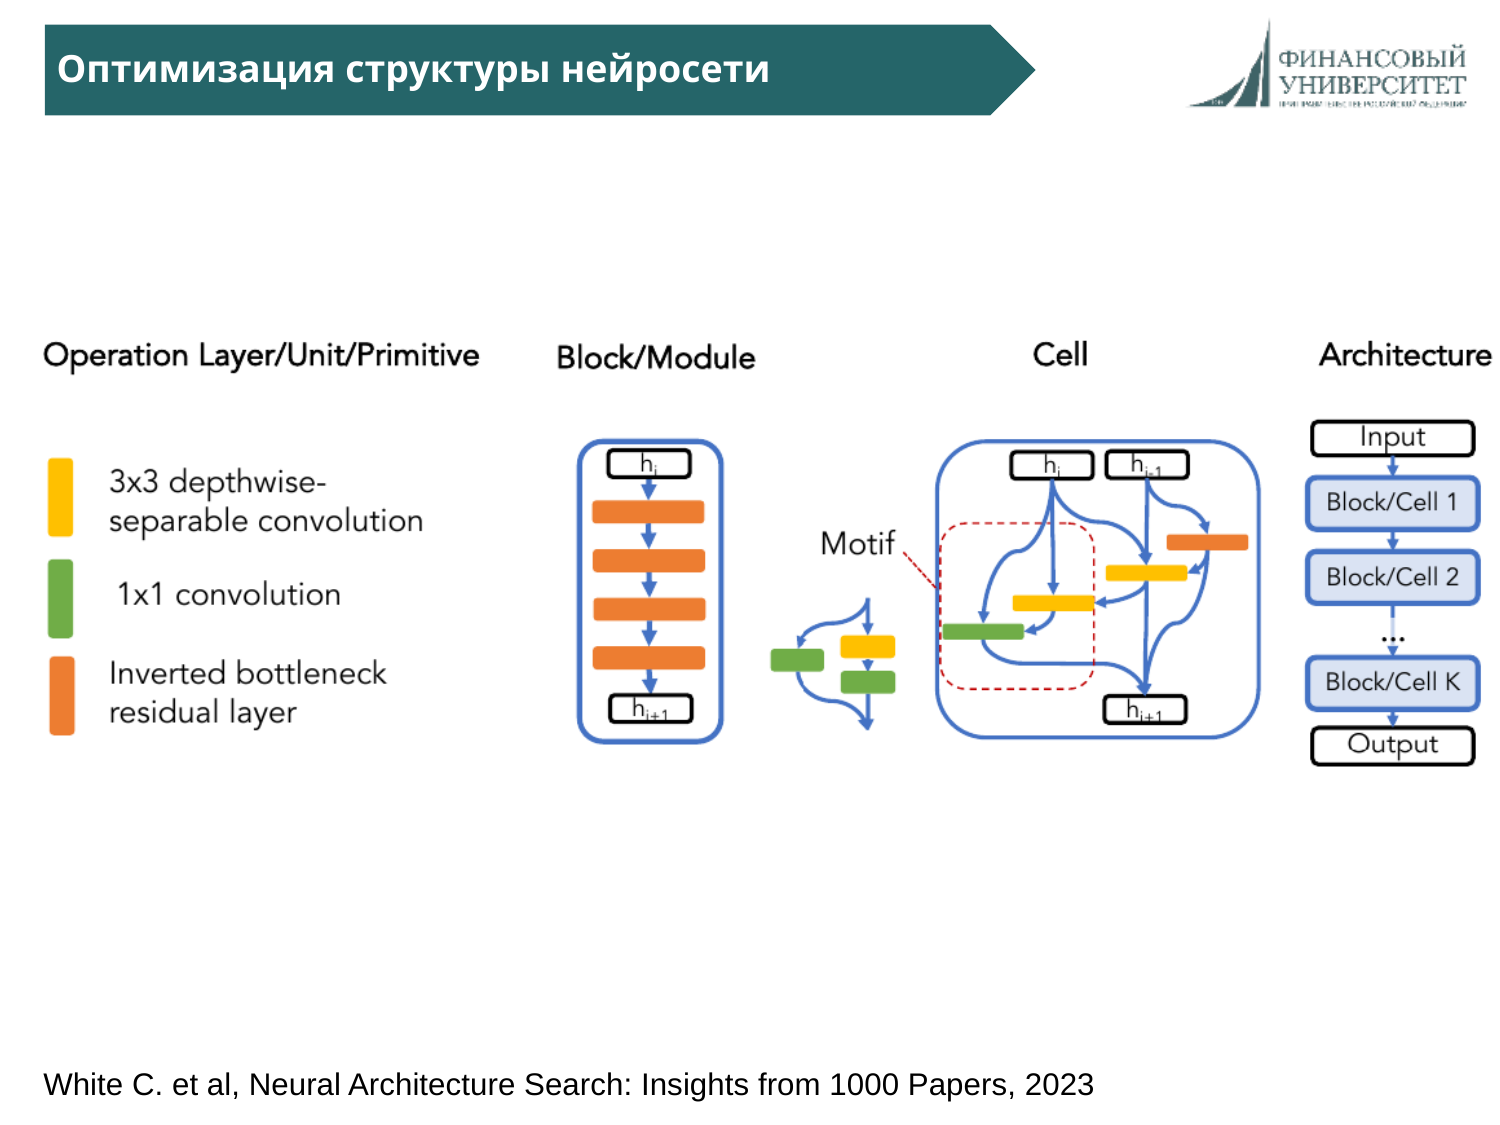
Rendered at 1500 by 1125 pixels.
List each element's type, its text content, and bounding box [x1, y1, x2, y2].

text_box [42, 22, 1039, 118]
text_box White C. et al, Neural Architecture Search: Insights from 1000 Papers, 2023 [28, 1056, 1244, 1125]
text_box Оптимизация структуры нейросети [41, 37, 796, 98]
picture [1, 328, 1500, 799]
picture [1184, 15, 1468, 116]
